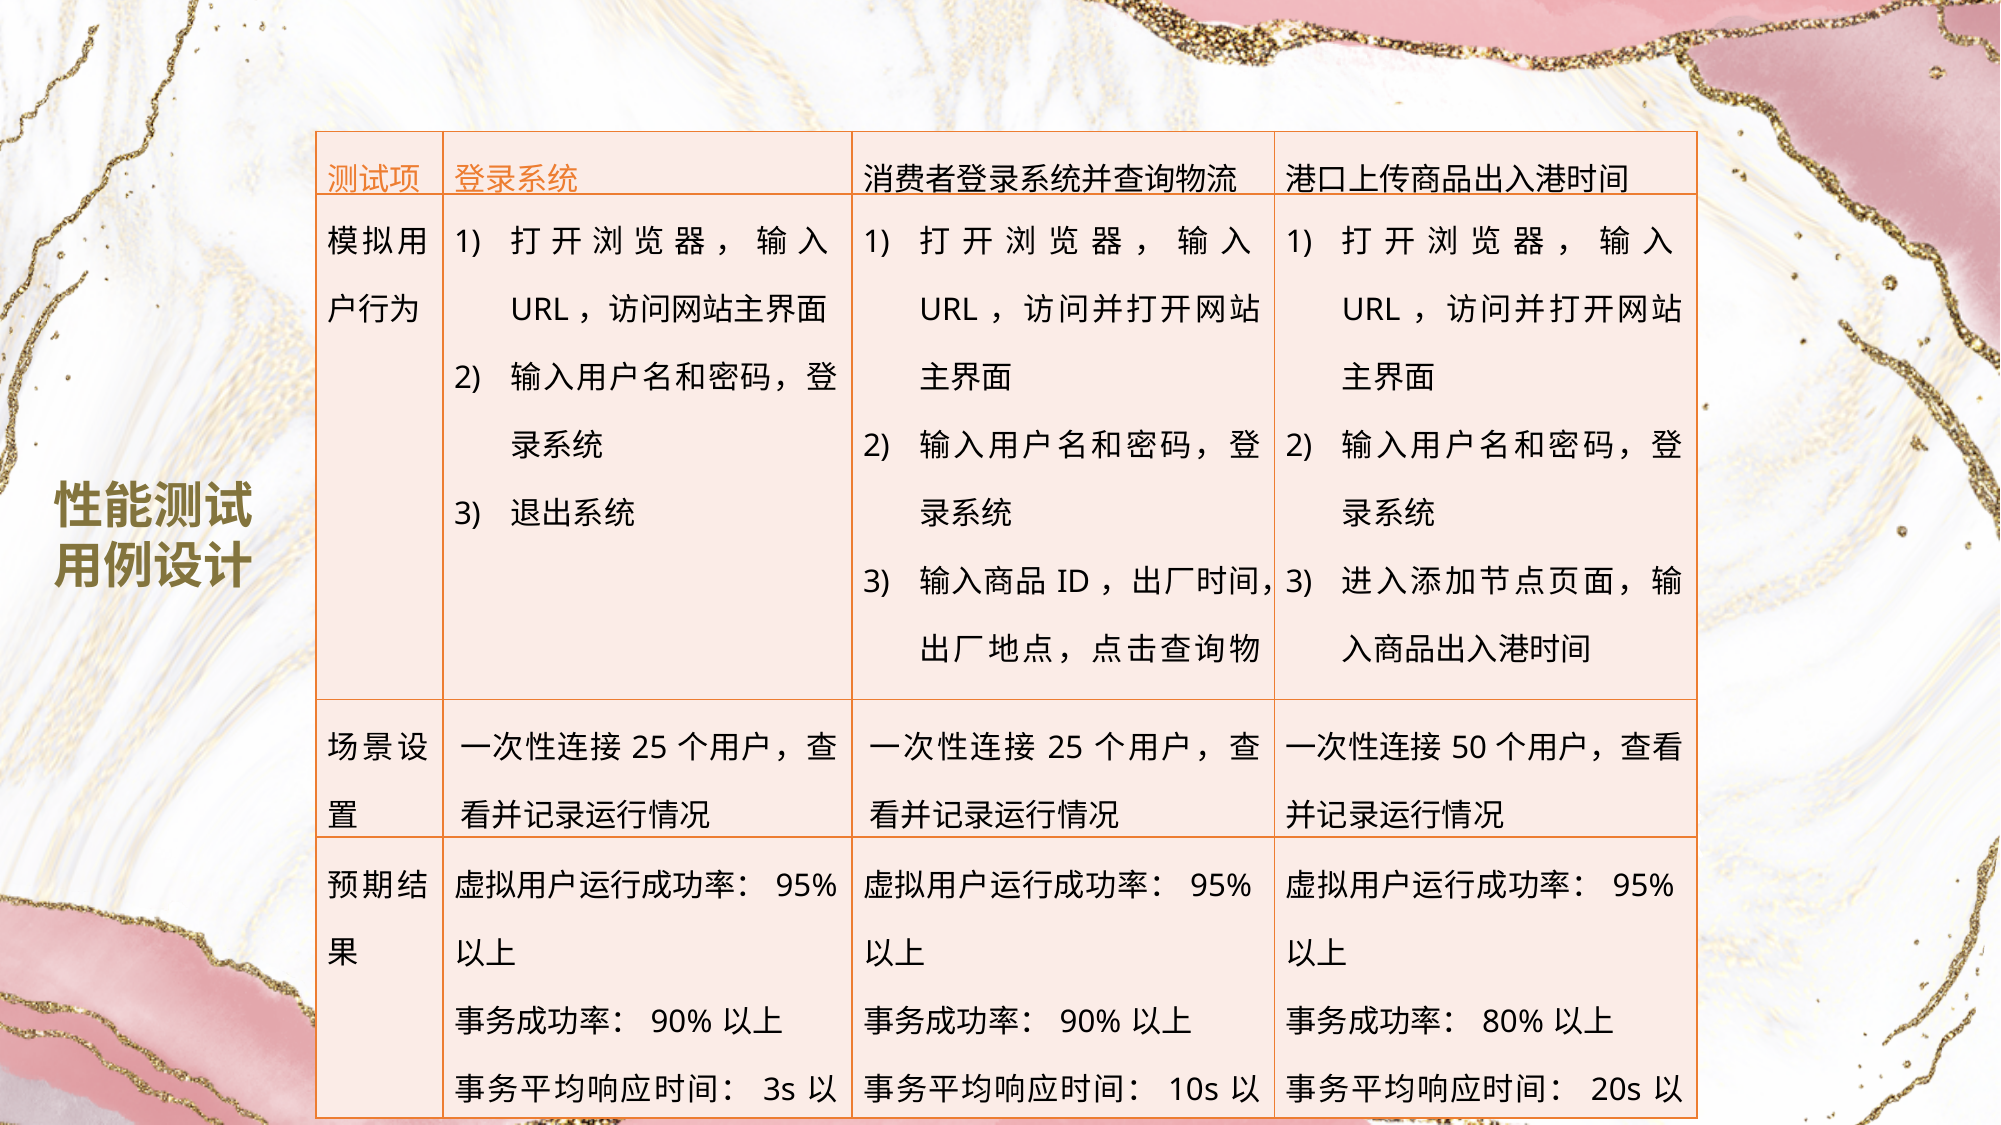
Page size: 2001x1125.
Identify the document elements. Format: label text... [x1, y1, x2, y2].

table_header 港口上传商品出入港时间 [1275, 184, 1581, 193]
table_cell 打开浏览器，输入URL，访问并打开网站主界面 输入用户名和密码，登录系统 输入商品ID，出厂时间，出厂地点，点击查询物流 退出系统 [853, 195, 1274, 338]
table_cell 打开浏览器，输入URL，访问并打开网站主界面 输入用户名和密码，登录系统 进入添加节点页面，输入商品出入港时间 退出系统 [1275, 195, 1581, 338]
table_cell 虚拟用户运行成功率：95%以上 事务成功率：90%以上 事务平均响应时间：3s以内 [708, 838, 851, 936]
table_cell 打开浏览器，输入URL，访问网站主界面 输入用户名和密码，登录系统 退出系统 [444, 195, 851, 699]
table_cell 模拟用户行为 [317, 195, 442, 699]
picture [1022, 0, 2001, 581]
table_cell 虚拟用户运行成功率：95%以上 事务成功率：90%以上 事务平均响应时间：10s以内 [853, 859, 1274, 936]
picture [1628, 794, 1999, 1125]
table_header 消费者登录系统并查询物流 [853, 132, 1274, 193]
table_header 登录系统 [444, 132, 851, 193]
table_cell 一次性连接25个用户，查看并记录运行情况 [444, 700, 834, 836]
table_cell 场景设置 [317, 700, 442, 745]
text_box 性能测试用例设计 [38, 497, 291, 602]
table_cell 虚拟用户运行成功率：95%以上 事务成功率：80%以上 事务平均响应时间：20s以内 [1275, 859, 1637, 1117]
picture [0, 745, 1582, 1125]
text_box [834, 338, 1704, 859]
table_header 测试项 [330, 132, 442, 193]
picture [0, 0, 330, 497]
